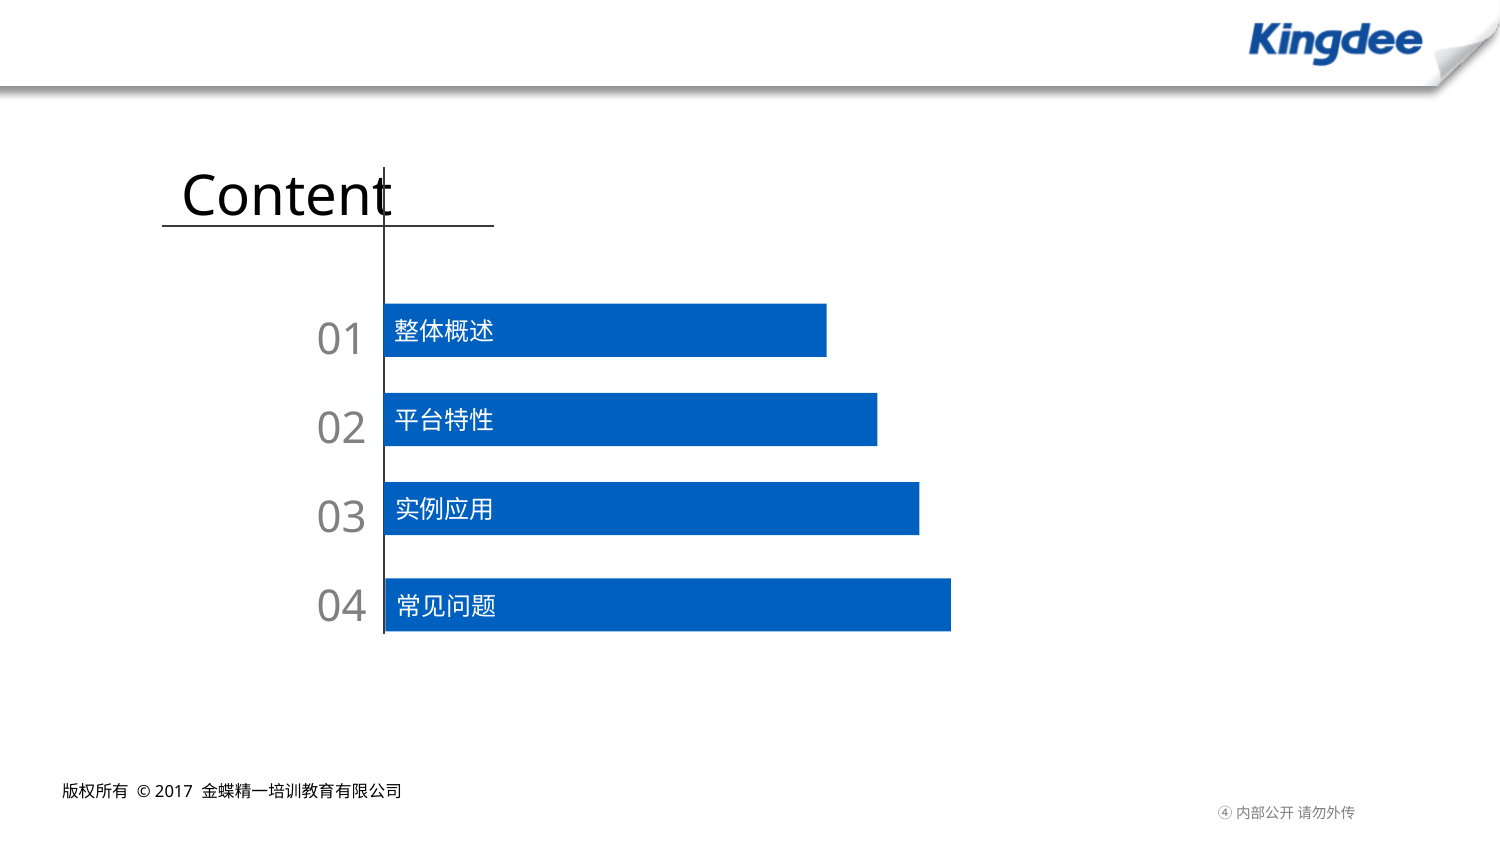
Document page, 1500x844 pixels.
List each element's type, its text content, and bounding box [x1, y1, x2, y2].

text_box 实例应用 [389, 482, 920, 536]
text_box 03 [294, 470, 379, 549]
text_box 02 [294, 382, 379, 460]
picture [0, 0, 1500, 86]
text_box 整体概述 [389, 303, 827, 357]
text_box 平台特性 [389, 392, 878, 447]
text_box 常见问题 [389, 578, 951, 632]
text_box 01 [294, 293, 379, 372]
text_box Content [166, 152, 473, 219]
text_box 04 [294, 559, 381, 638]
